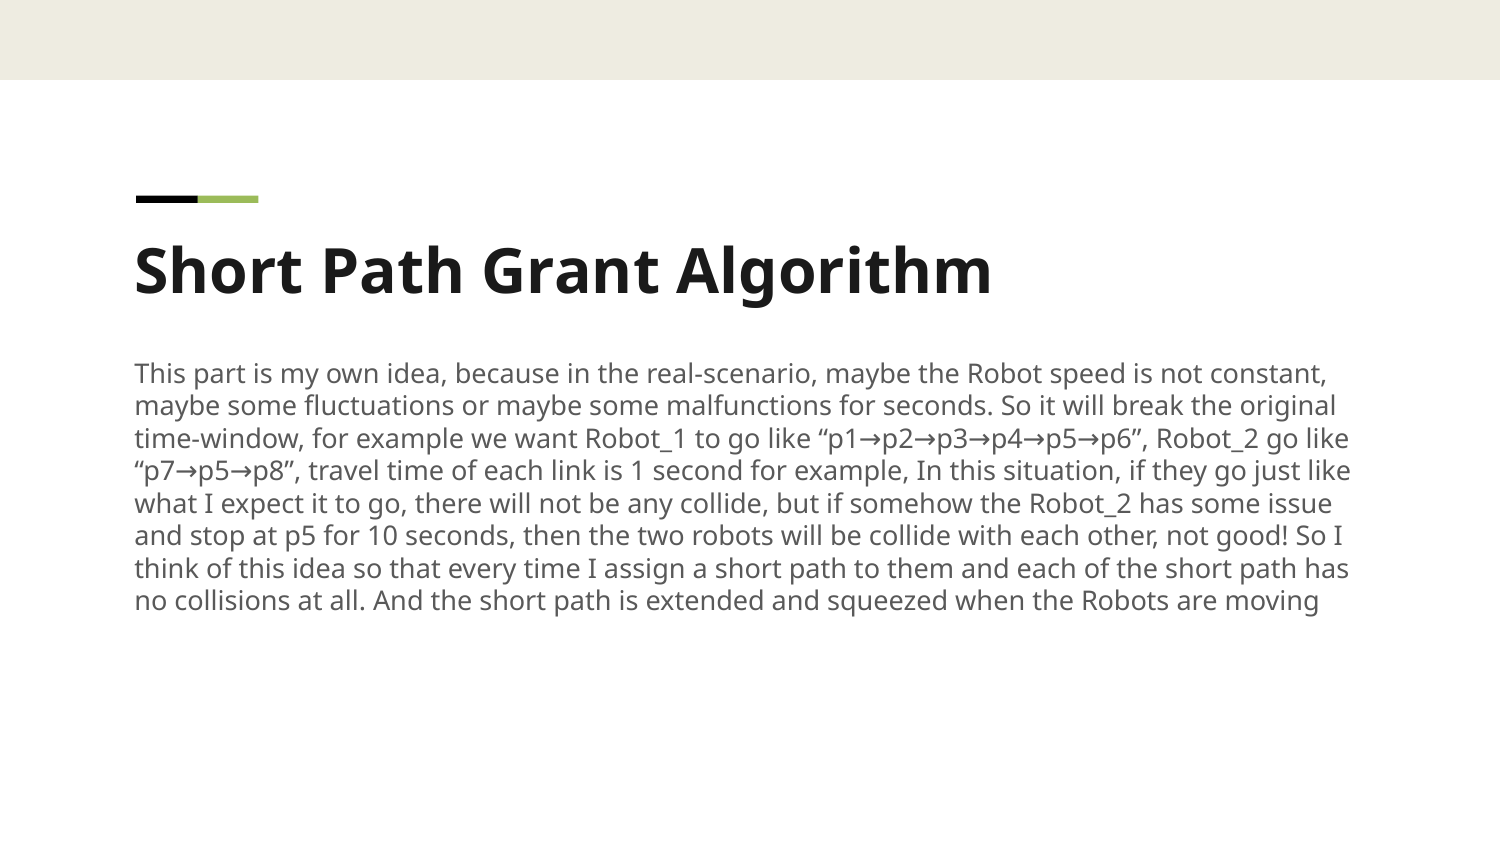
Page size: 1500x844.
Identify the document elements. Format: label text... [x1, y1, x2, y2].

text_box This part is my own idea, because in the real-scenario, maybe the Robot speed is not constant, maybe some fluctuations or maybe some malfunctions for seconds. So it will break the original time-window, for example we want Robot_1 to go like “p1→p2→p3→p4→p5→p6”, Robot_2 go like “p7→p5→p8”, travel time of each link is 1 second for example, In this situation, if they go just like what I expect it to go, there will not be any collide, but if somehow the Robot_2 has some issue and stop at p5 for 10 seconds, then the two robots will be collide with each other, not good! So I think of this idea so that every time I assign a short path to them and each of the short path has no collisions at all. And the short path is extended and squeezed when the Robots are moving [119, 341, 1381, 712]
text_box Short Path Grant Algorithm [119, 216, 1500, 304]
